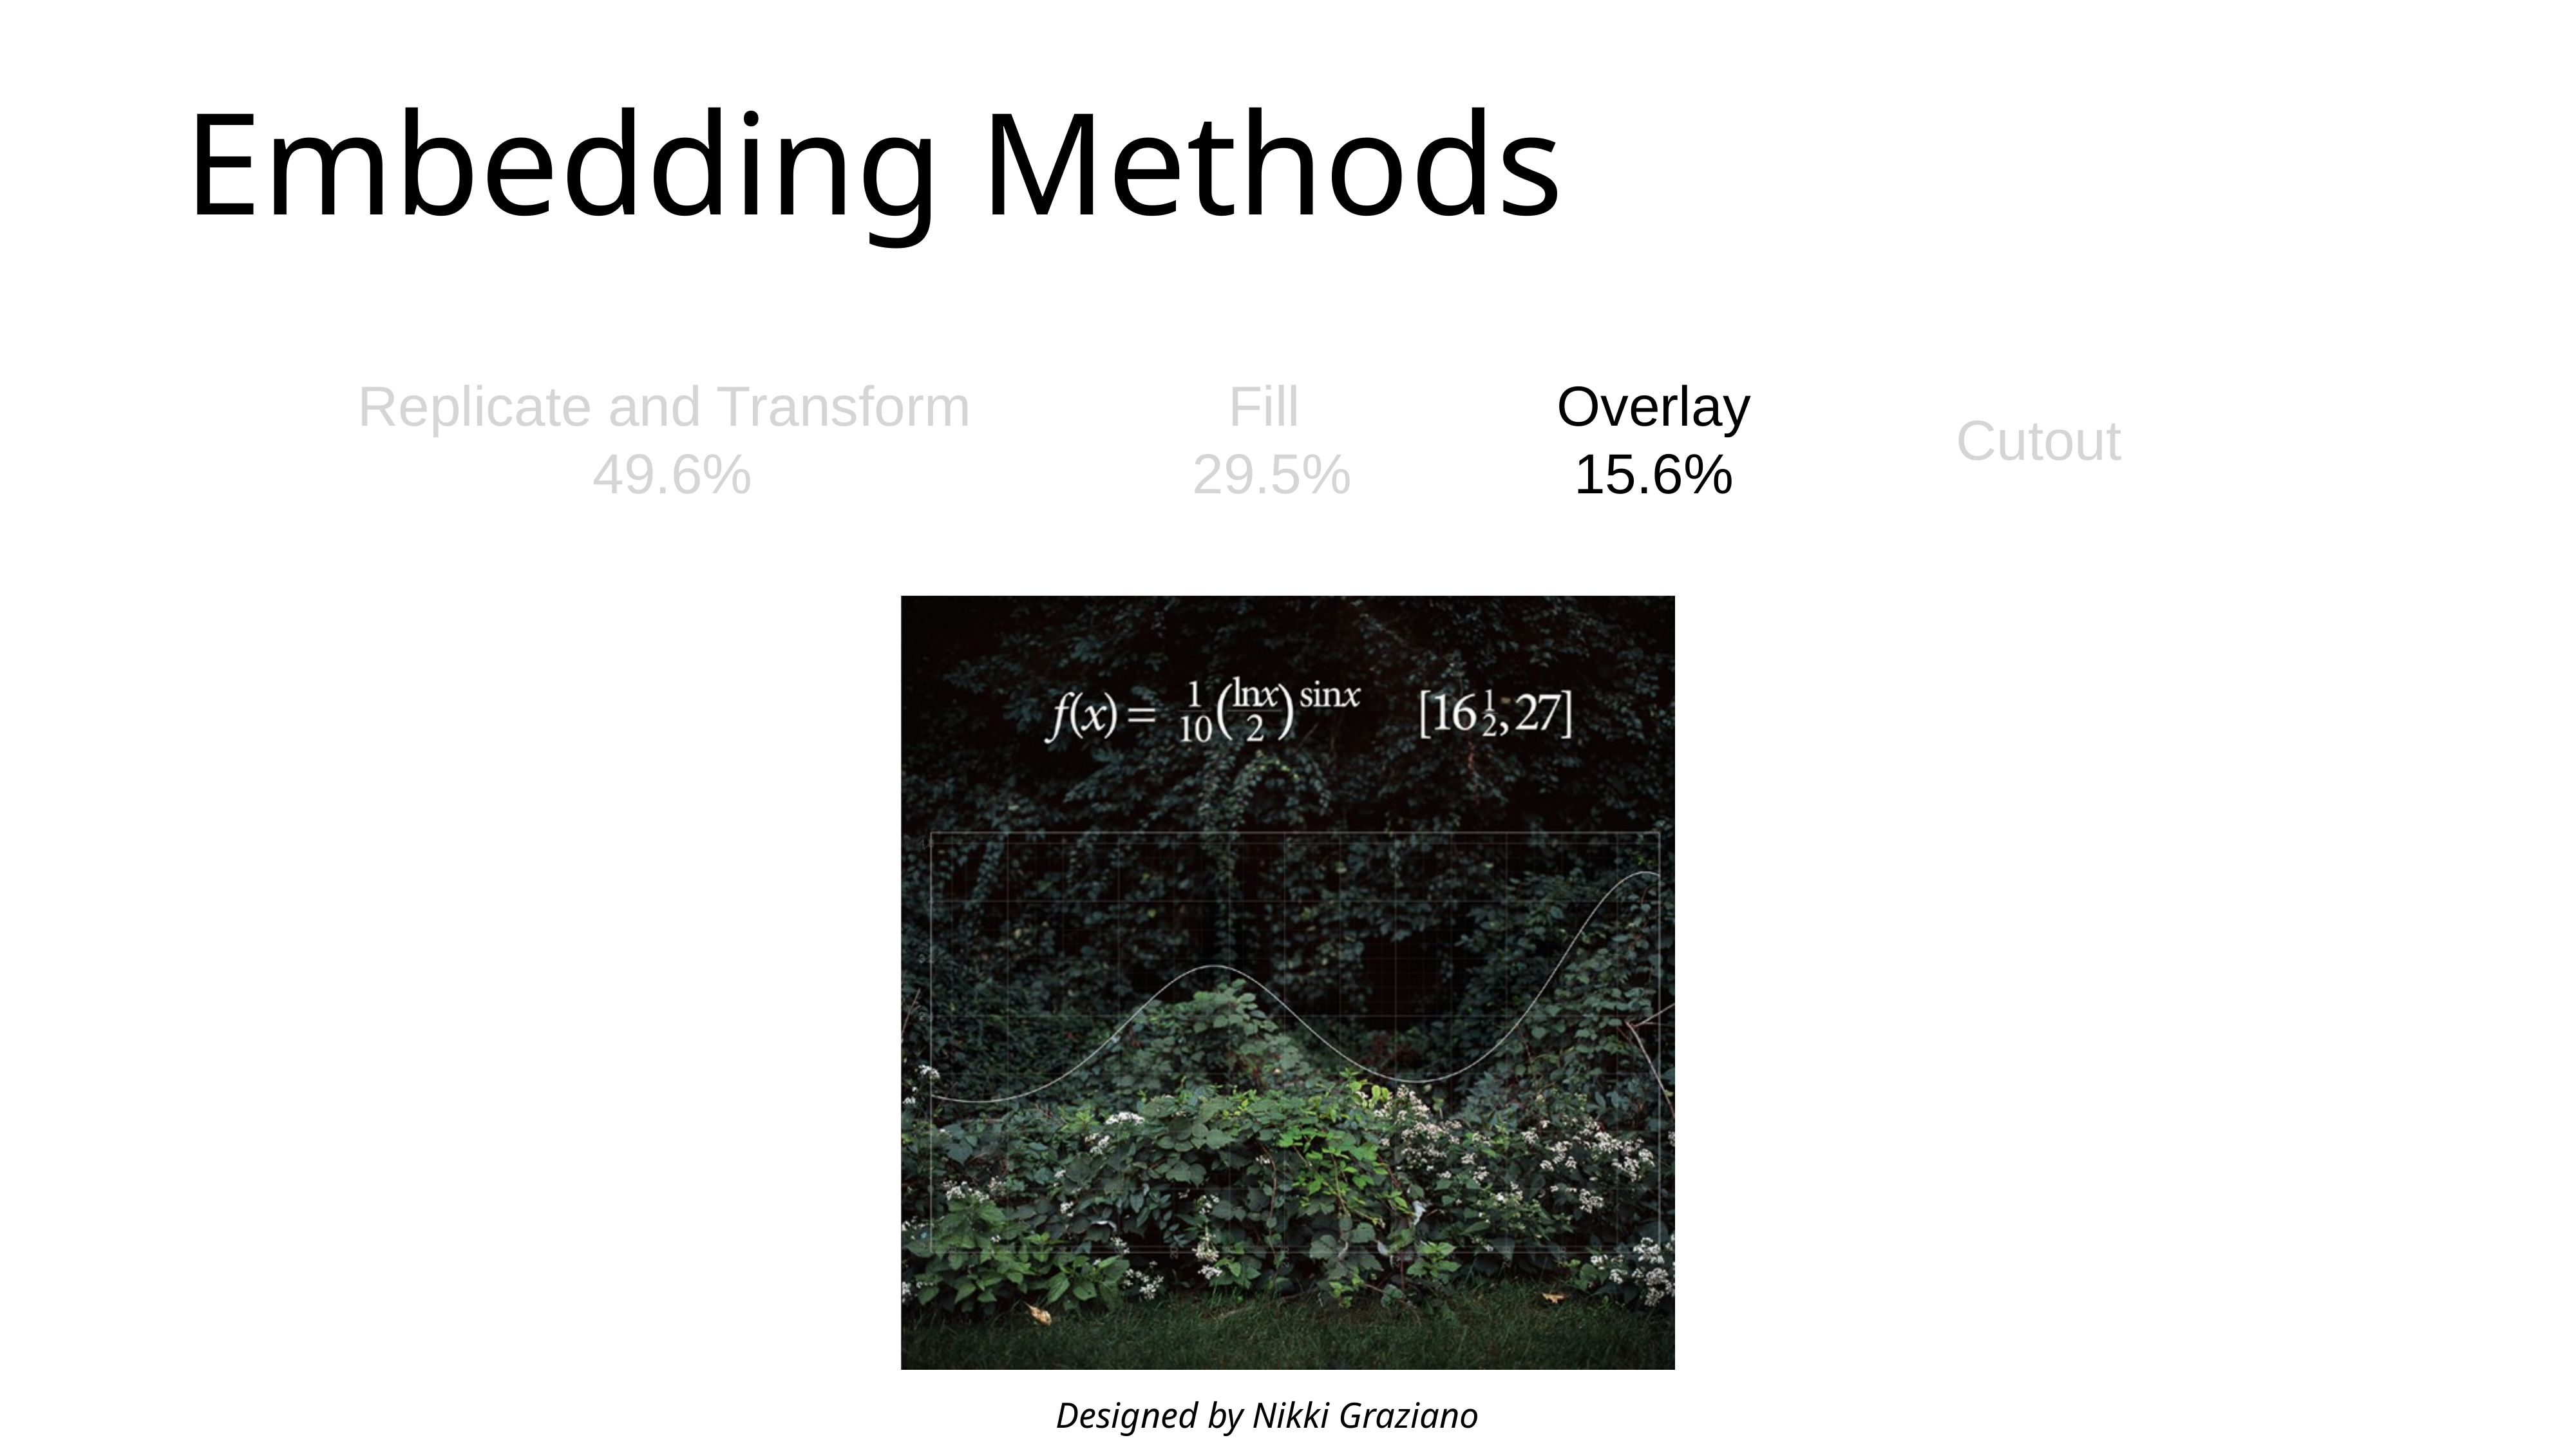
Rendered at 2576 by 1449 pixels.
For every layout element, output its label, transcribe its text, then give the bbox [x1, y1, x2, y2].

text_box Cutout [1950, 398, 2128, 477]
text_box Designed by Nikki Graziano [1050, 1387, 1495, 1441]
text_box Overlay 15.6% [1551, 364, 1757, 511]
text_box Fill 29.5% [1187, 364, 1358, 511]
title Embedding Methods [178, 37, 2398, 279]
picture [900, 595, 1675, 1370]
text_box Replicate and Transform 49.6% [352, 364, 994, 511]
